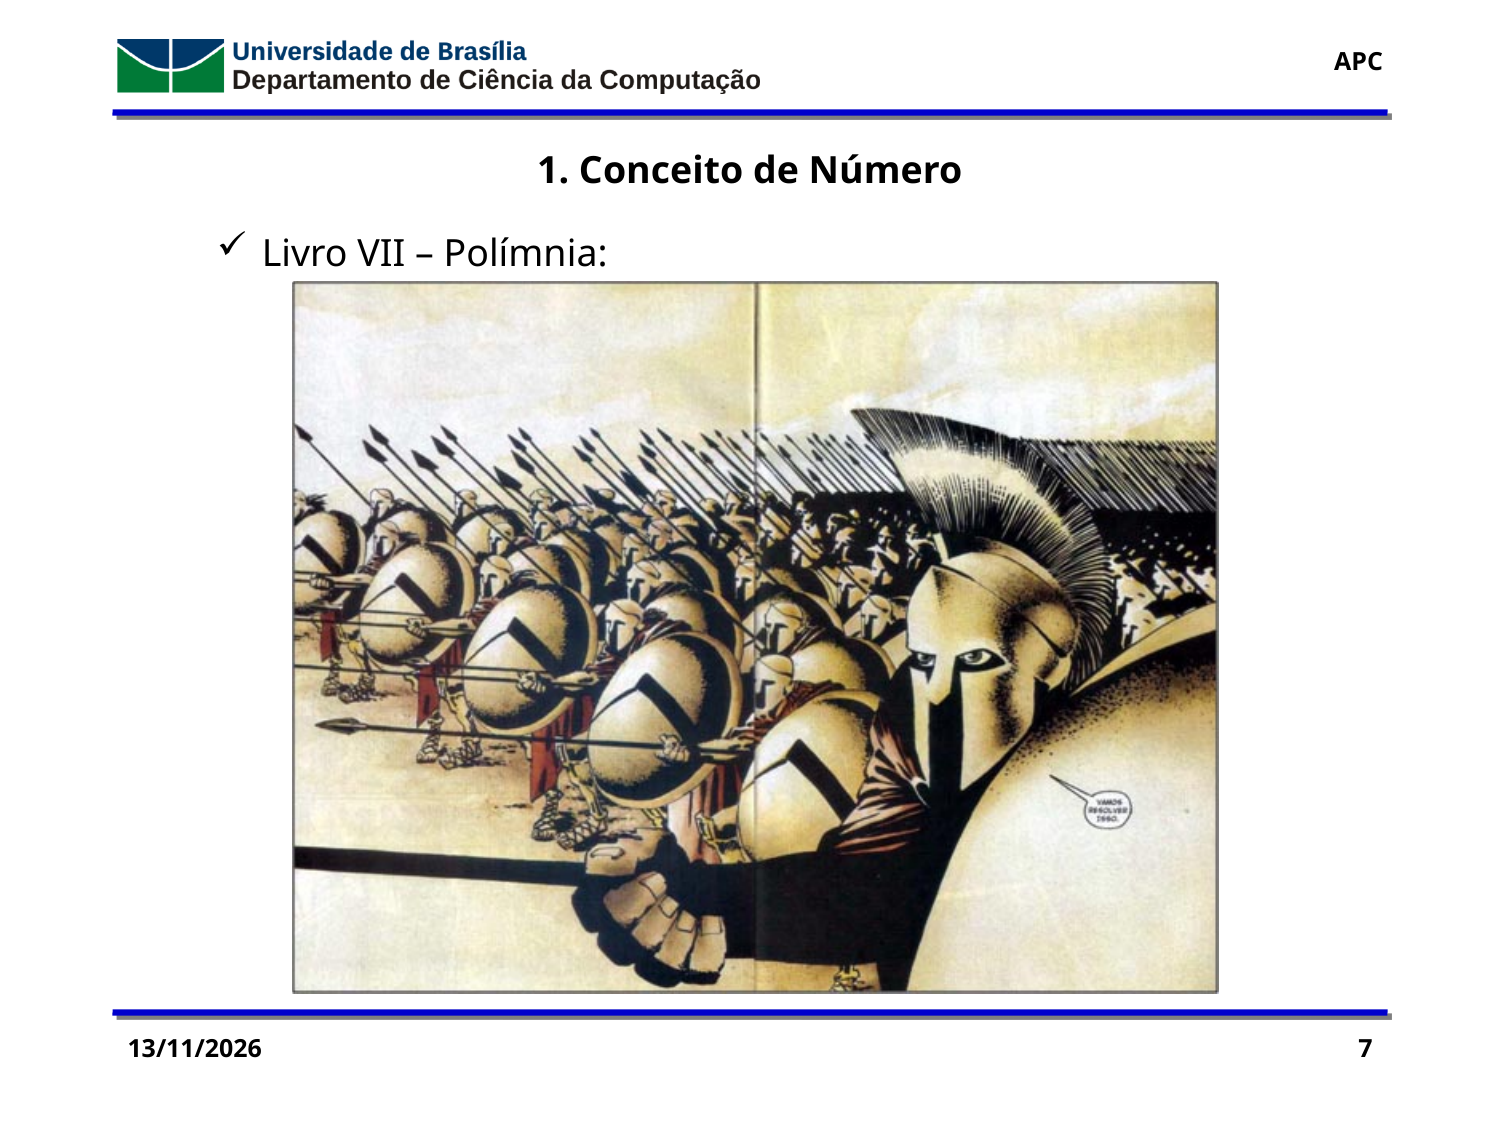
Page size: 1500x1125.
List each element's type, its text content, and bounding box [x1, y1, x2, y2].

picture [117, 39, 760, 94]
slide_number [112, 1024, 426, 1101]
text_box Livro VII – Polímnia: [162, 221, 1300, 821]
picture [292, 280, 1219, 994]
slide_number 7 [1074, 1024, 1388, 1101]
text_box 1. Conceito de Número [112, 138, 1388, 198]
